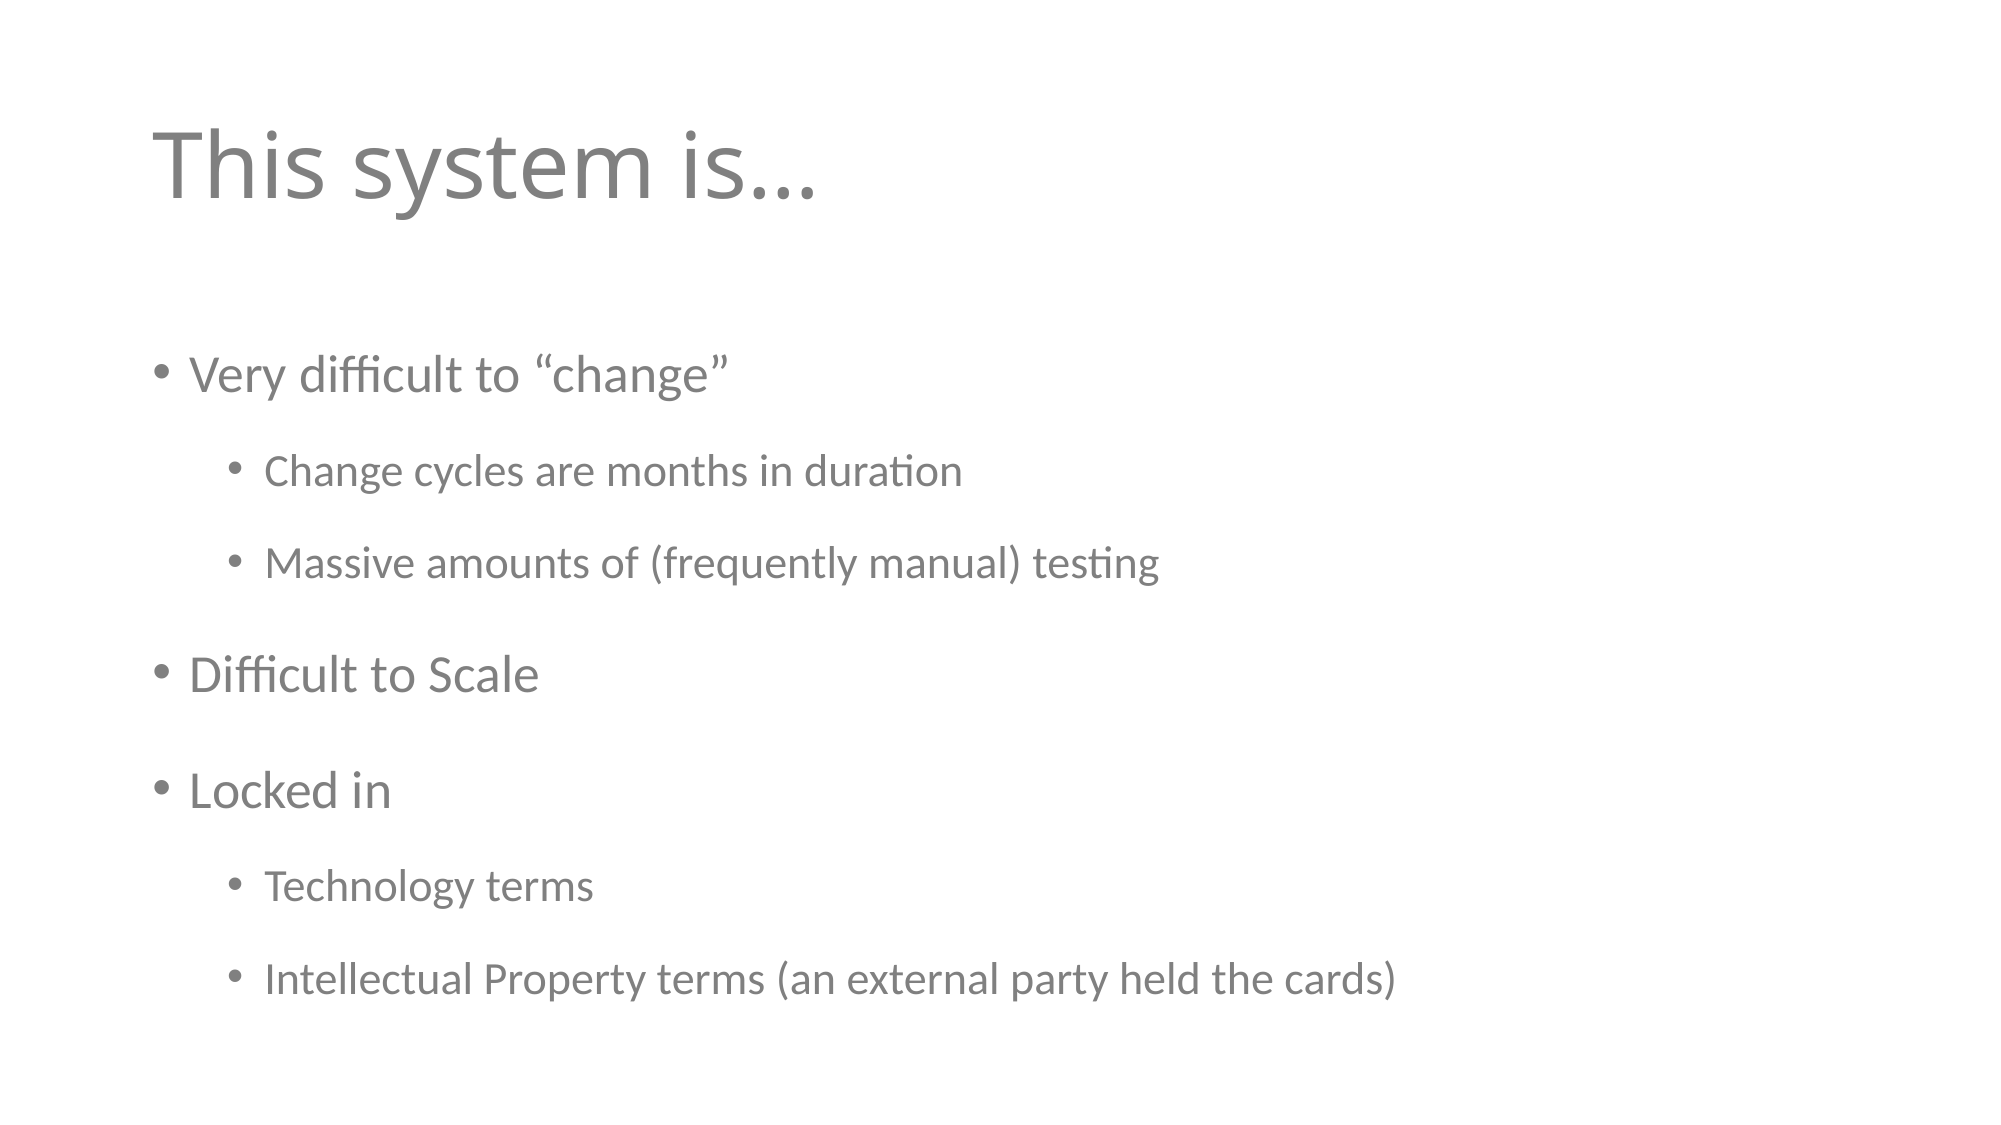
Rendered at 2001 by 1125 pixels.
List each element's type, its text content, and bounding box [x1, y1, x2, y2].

list Very difficult to “change” Change cycles are months in duration Massive amounts of (frequently manual) testing Difficult to Scale Locked in Technology terms Intellectual Property terms (an external party held the cards) [137, 299, 1863, 1014]
title This system is… [137, 59, 1863, 278]
